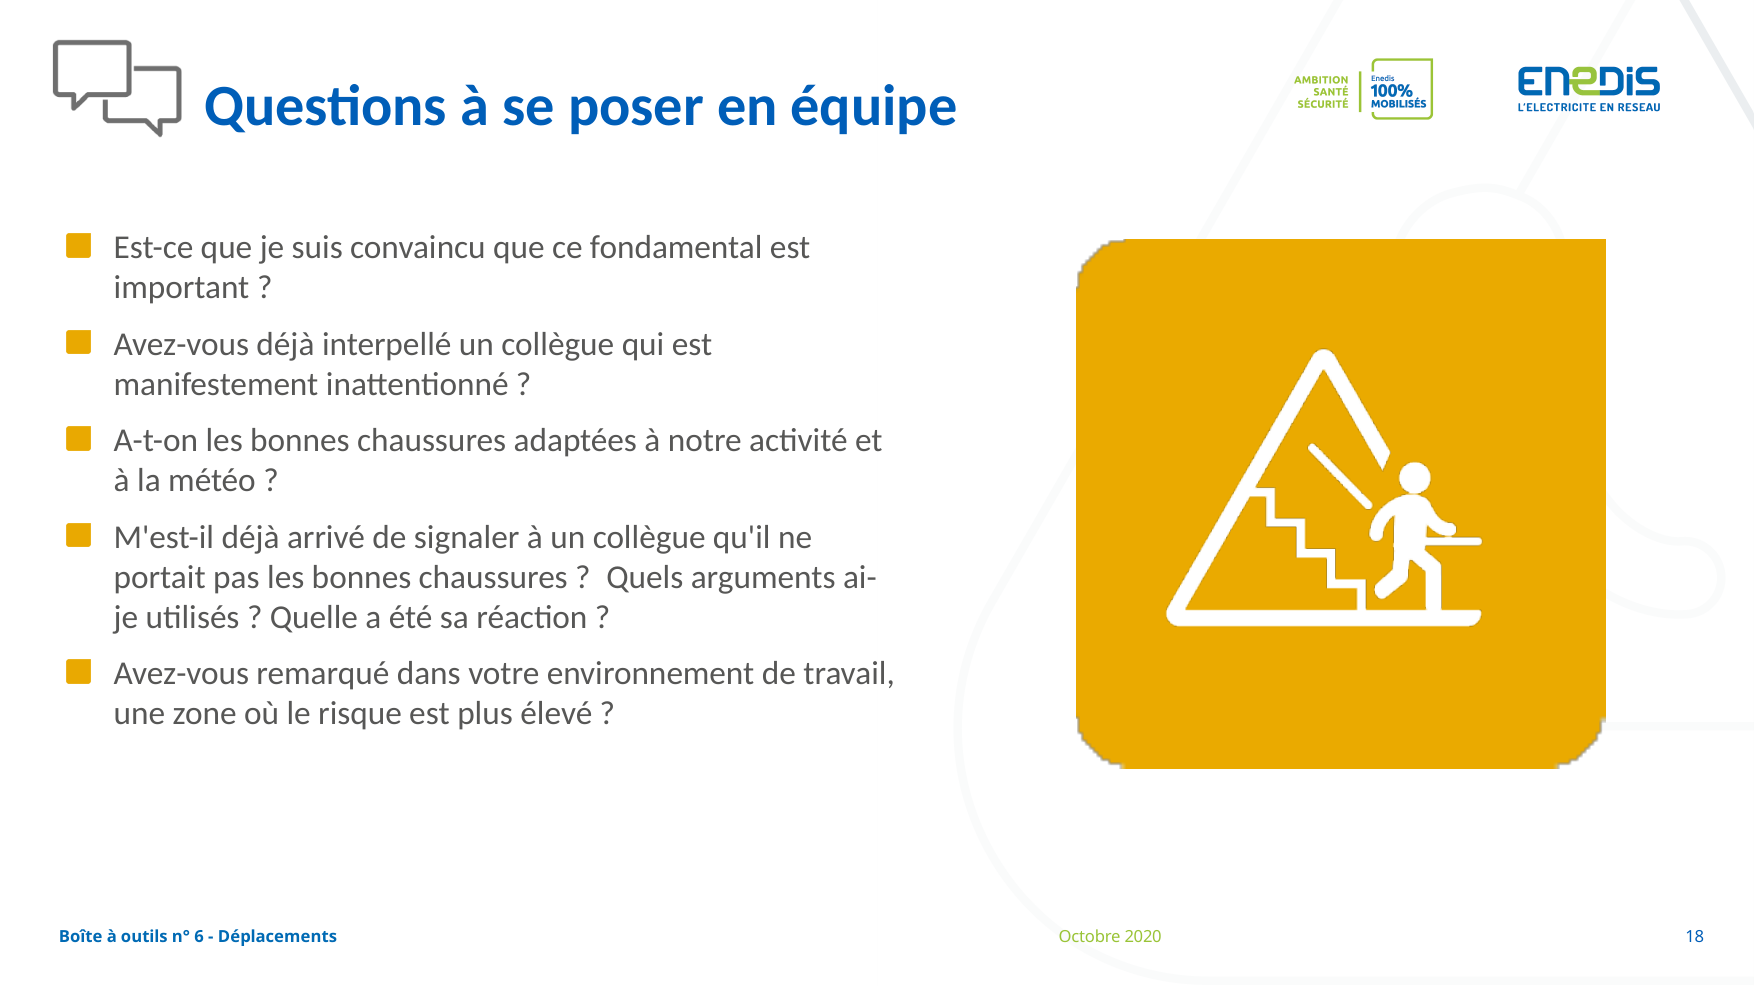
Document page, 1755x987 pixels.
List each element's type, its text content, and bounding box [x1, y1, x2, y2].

picture [0, 0, 1754, 986]
text_box Questions à se poser en équipe [270, 67, 1152, 131]
text_box Est-ce que je suis convaincu que ce fondamental est important ? Avez-vous déjà interpellé un collègue qui est manifestement inattentionné ? A-t-on les bonnes chaussures adaptées à notre activité et à la météo ? M'est-il déjà arrivé de signaler à un collègue qu'il ne portait pas les bonnes chaussures ? Quels arguments ai-je utilisés ? Quelle a été sa réaction ? Avez-vous remarqué dans votre environnement de travail, une zone où le risque est plus élevé ? [52, 218, 915, 844]
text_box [1026, 180, 1640, 794]
